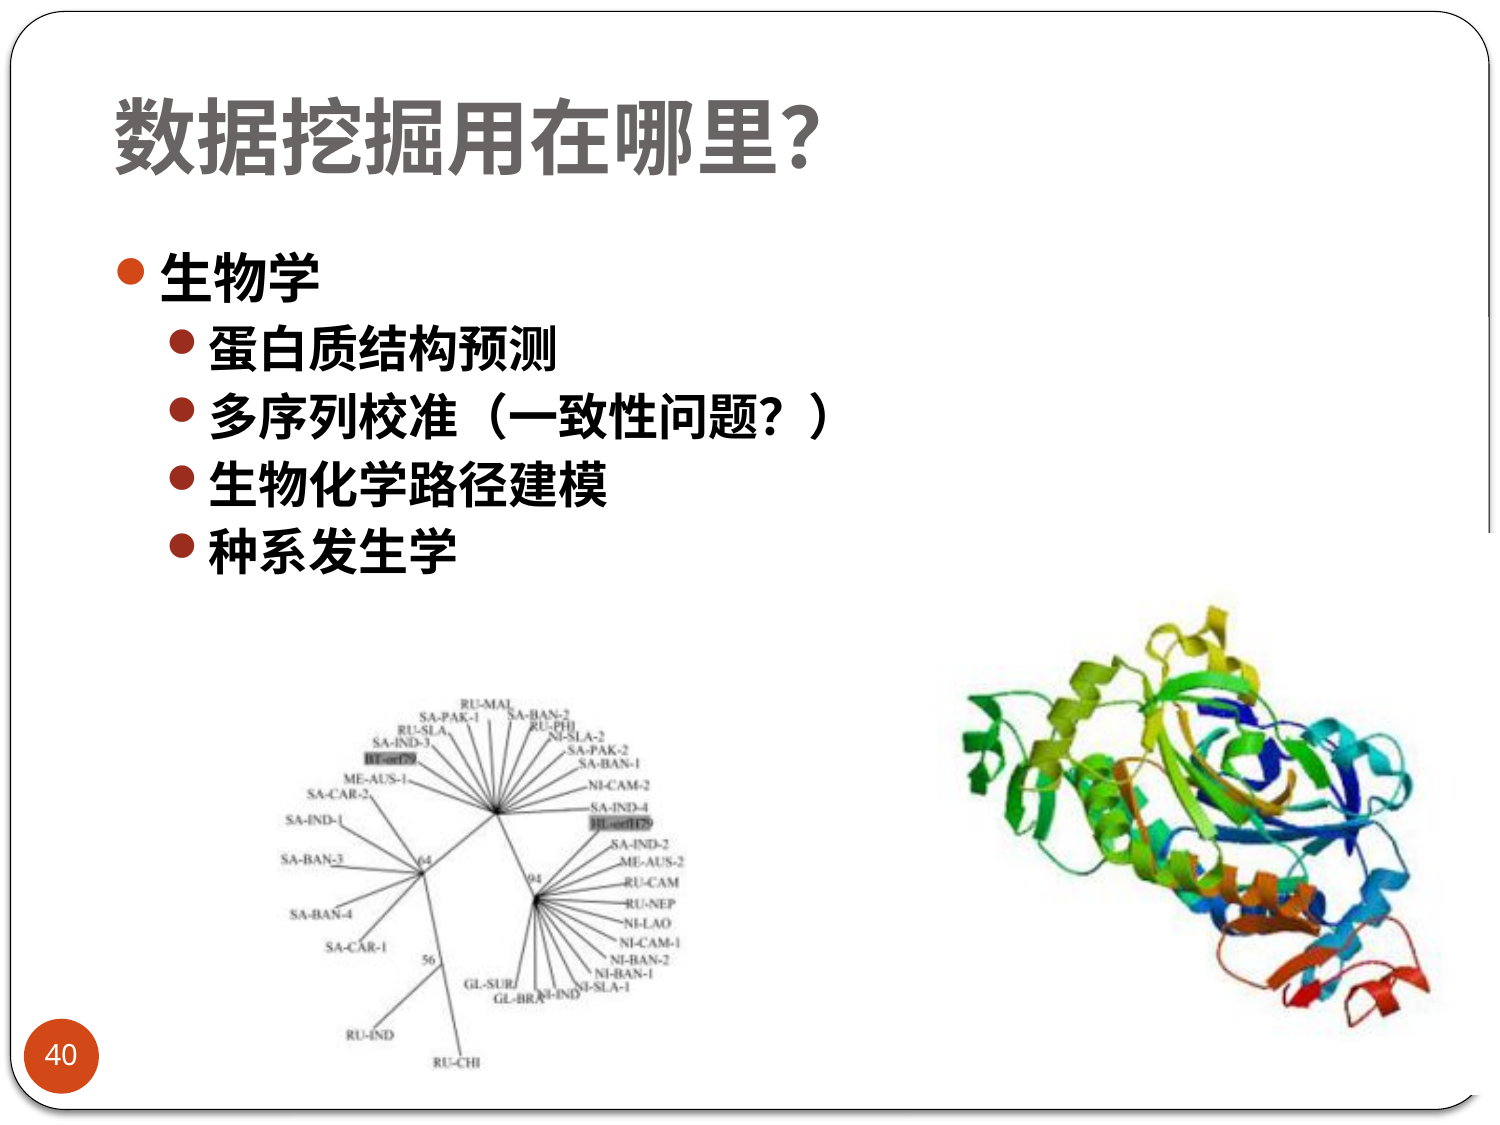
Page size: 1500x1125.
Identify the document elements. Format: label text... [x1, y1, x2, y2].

list 生物学 蛋白质结构预测 多序列校准（一致性问题？） 生物化学路径建模 种系发生学 [98, 237, 1425, 988]
picture [277, 698, 687, 1071]
title 数据挖掘用在哪里？ [98, 45, 1425, 233]
picture [938, 533, 1500, 1095]
slide_number 40 [23, 1018, 99, 1094]
